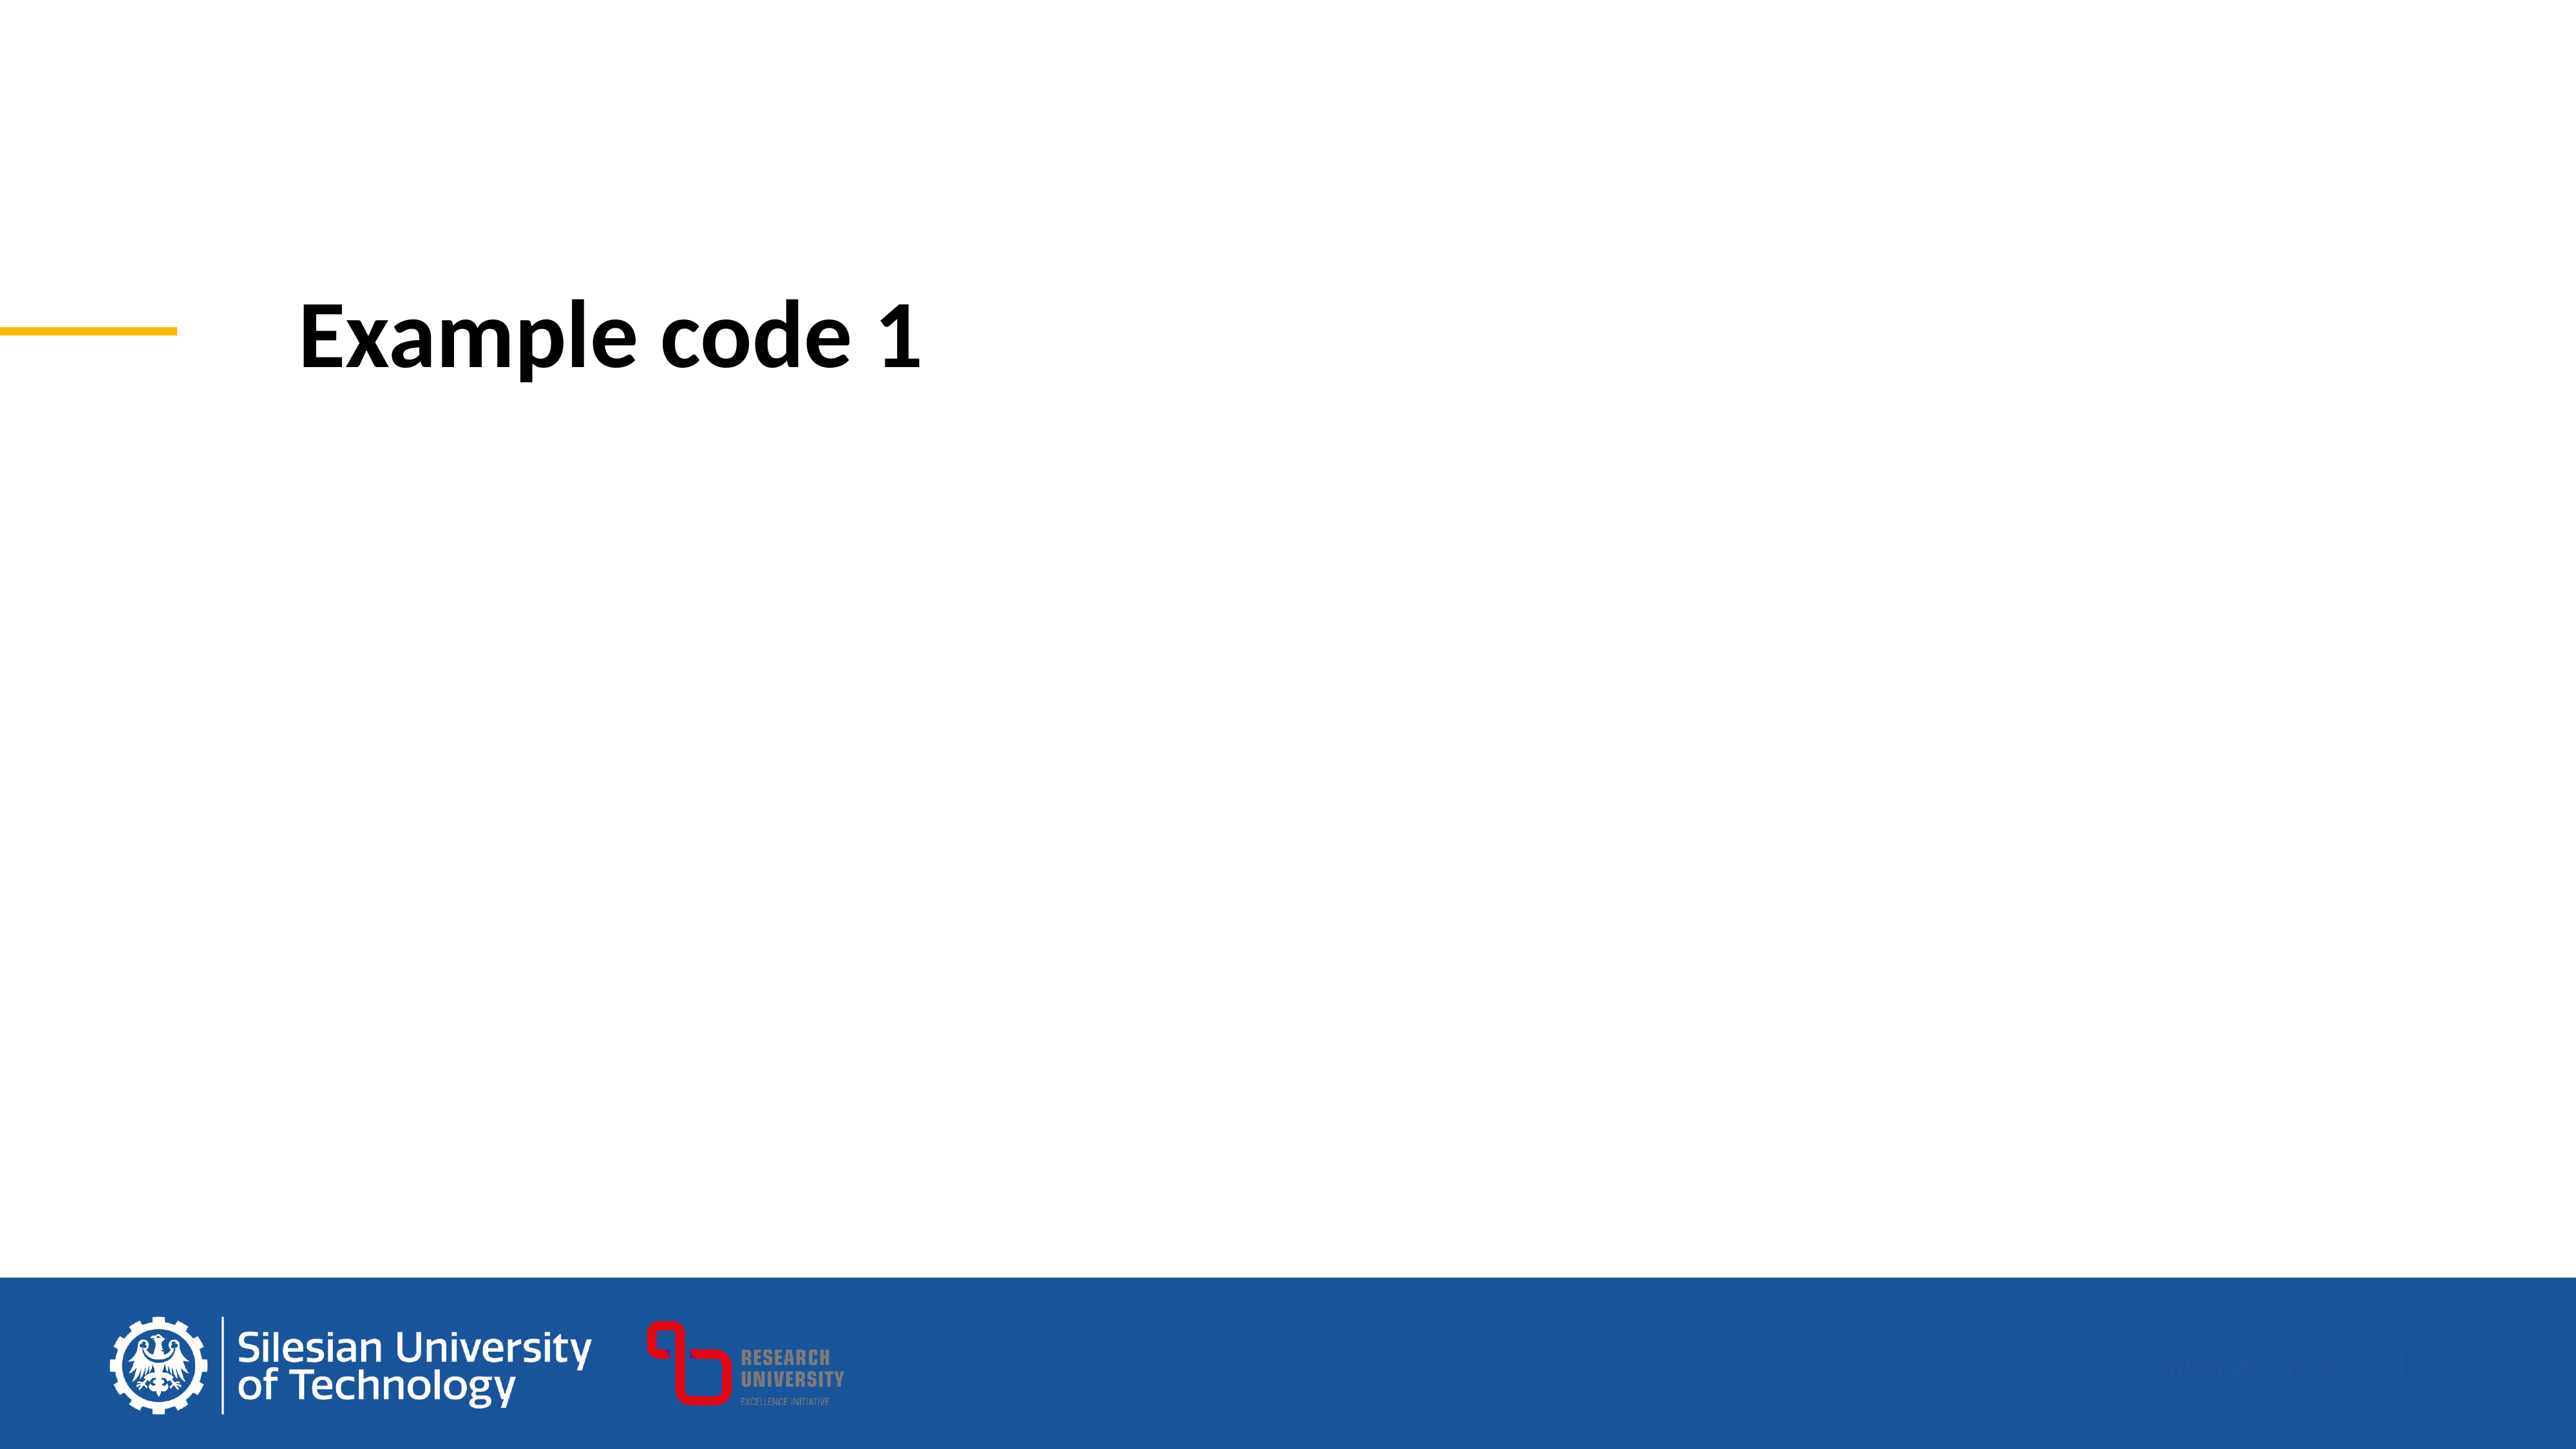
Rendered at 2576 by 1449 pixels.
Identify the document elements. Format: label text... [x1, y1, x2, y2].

picture [0, 0, 2576, 1449]
text_box Example code 1 [298, 270, 1999, 387]
